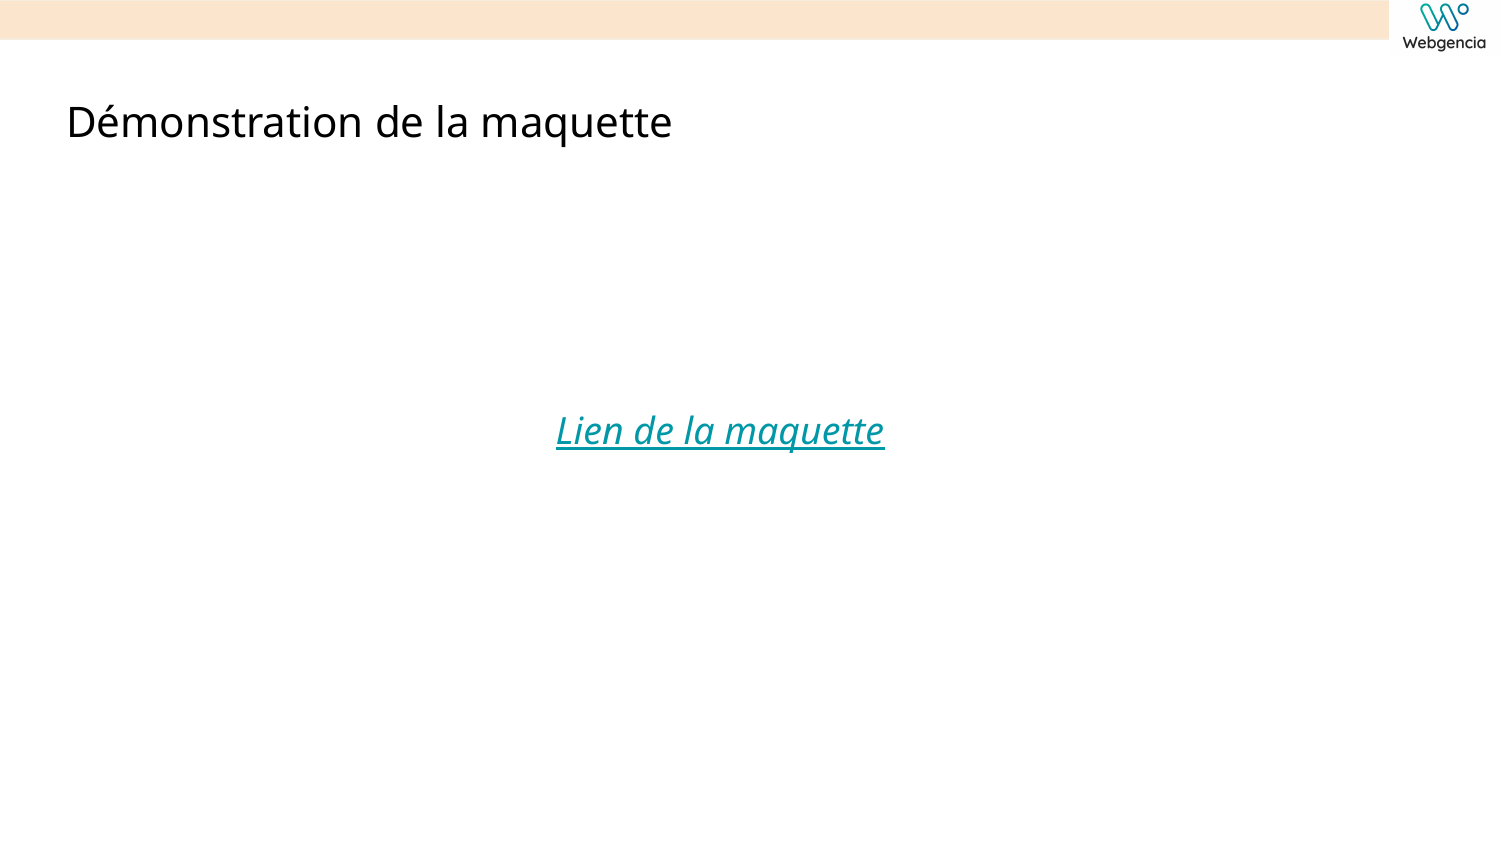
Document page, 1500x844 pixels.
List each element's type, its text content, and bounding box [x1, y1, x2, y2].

text_box [0, 0, 1387, 40]
list Lien de la maquette [518, 366, 982, 478]
title Démonstration de la maquette [51, 72, 1449, 167]
picture [1389, 0, 1500, 57]
